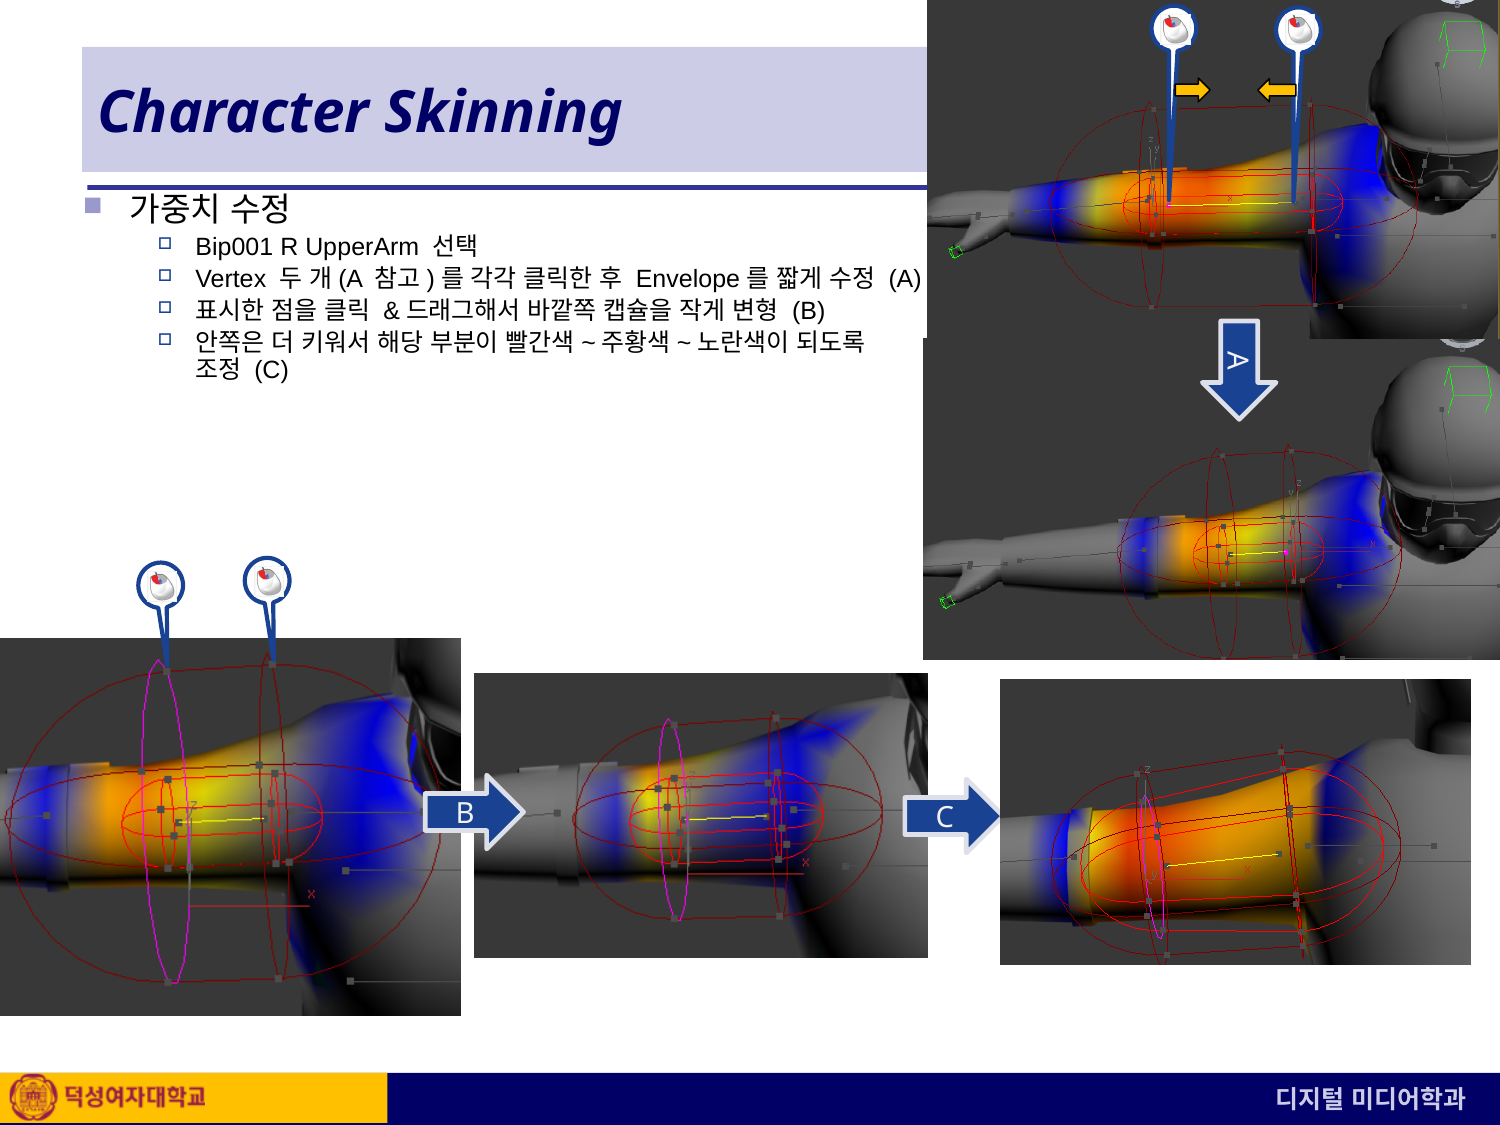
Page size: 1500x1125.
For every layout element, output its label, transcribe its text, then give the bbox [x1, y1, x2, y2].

picture [923, 338, 1500, 661]
picture [1000, 679, 1471, 966]
text_box B [465, 793, 469, 831]
title Character Skinning [81, 46, 921, 173]
picture [474, 673, 928, 959]
text_box 가중치 수정 Bip001 R UpperArm 선택 Vertex 두 개(A 참고)를 각각 클릭한 후 Envelope를 짧게 수정 (A) 표시한 점을 클릭 &드래그해서 바깥쪽 캡슐을 작게 변형 (B) 안쪽은 더 키워서 해당 부분이 빨간색~주황색~노란색이 되도록 조정 (C) [0, 185, 1476, 1015]
picture [0, 1034, 229, 1125]
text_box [926, 0, 1500, 340]
picture [0, 638, 461, 1016]
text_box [244, 557, 290, 604]
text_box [138, 562, 184, 609]
text_box C [932, 779, 995, 853]
